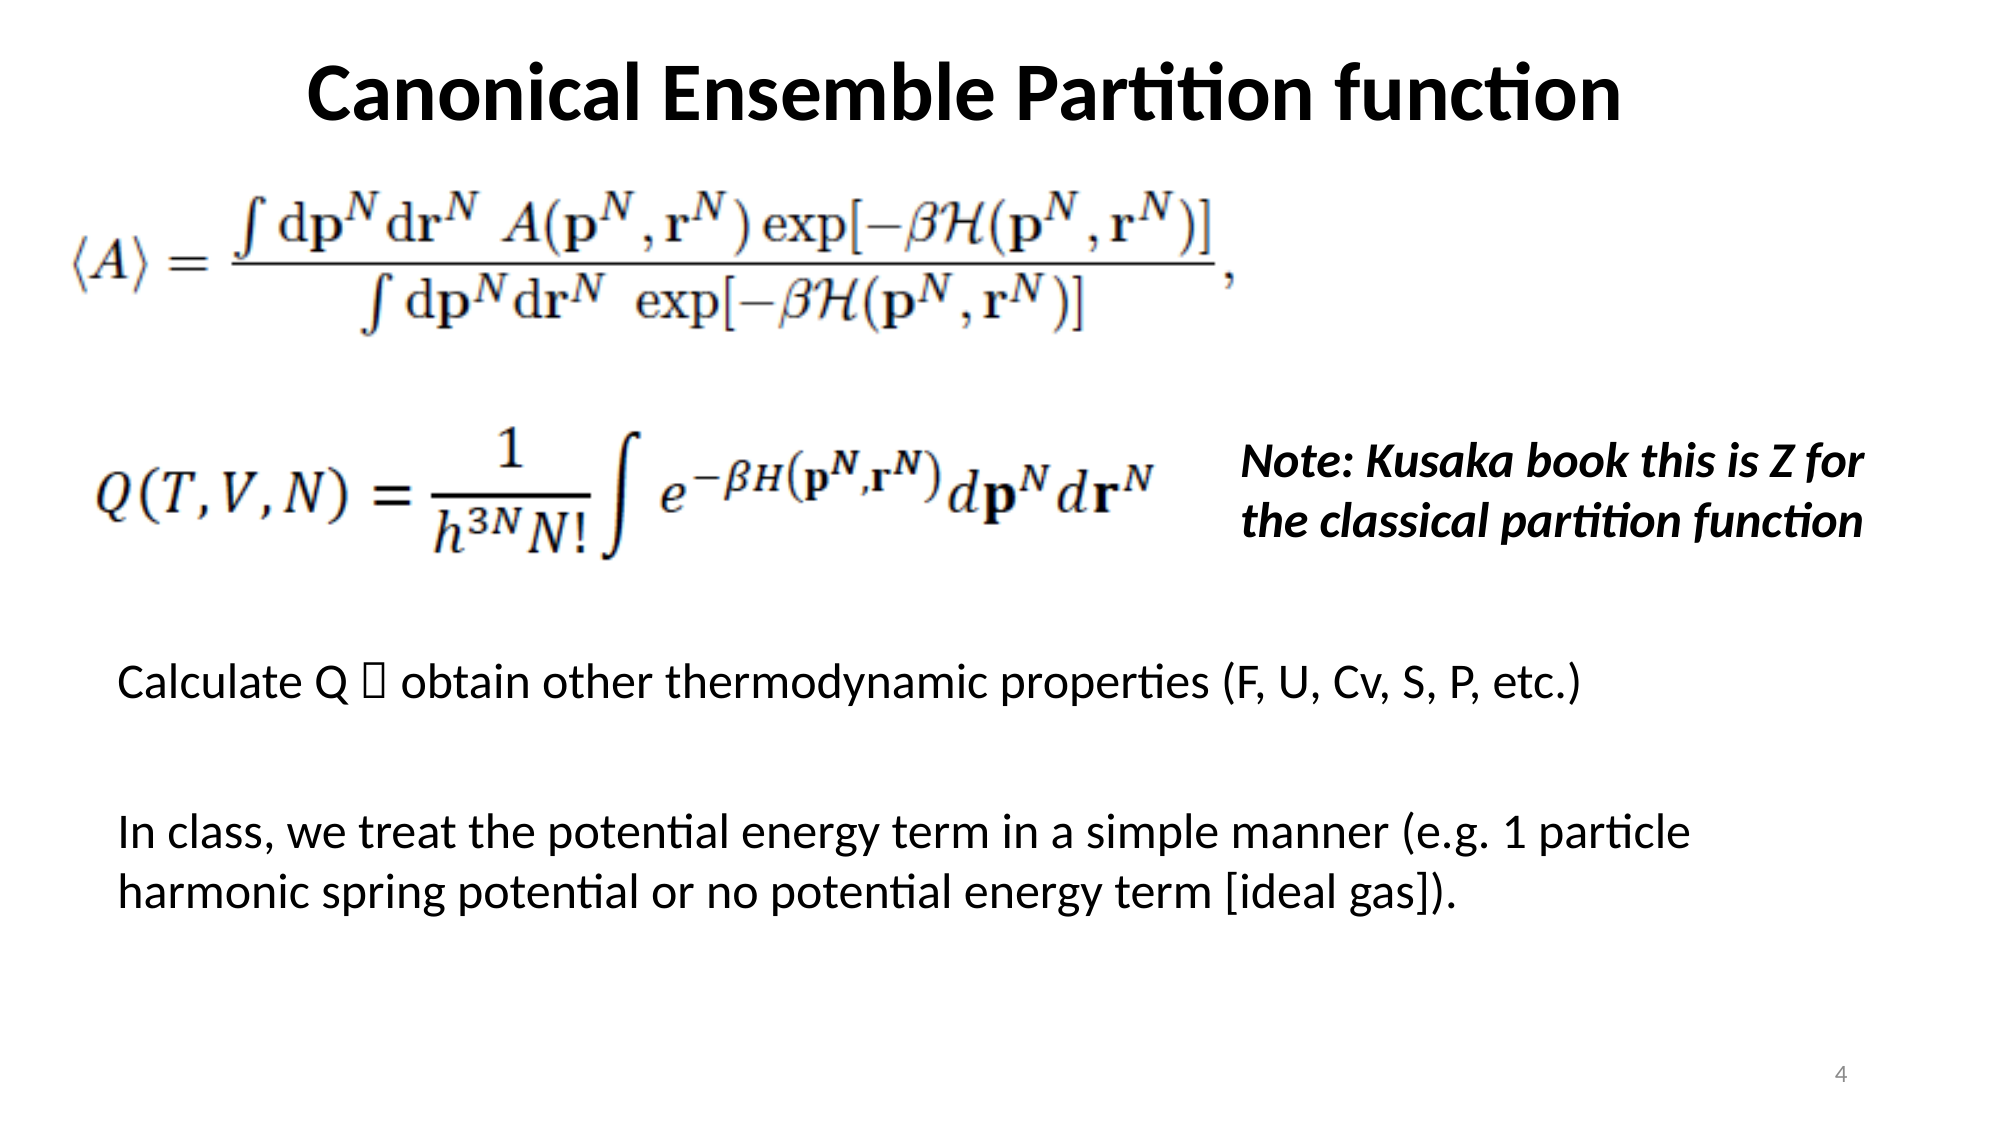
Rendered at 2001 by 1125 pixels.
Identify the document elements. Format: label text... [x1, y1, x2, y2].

text_box In class, we treat the potential energy term in a simple manner (e.g. 1 particle harmonic spring potential or no potential energy term [ideal gas]). [102, 790, 1908, 926]
slide_number 4 [1412, 1042, 1863, 1103]
text_box Canonical Ensemble Partition function [80, 29, 1852, 145]
text_box Calculate Q  obtain other thermodynamic properties (F, U, Cv, S, P, etc.) [102, 641, 2000, 716]
picture [38, 147, 1284, 608]
text_box Note: Kusaka book this is Z for the classical partition function [1225, 419, 1887, 555]
